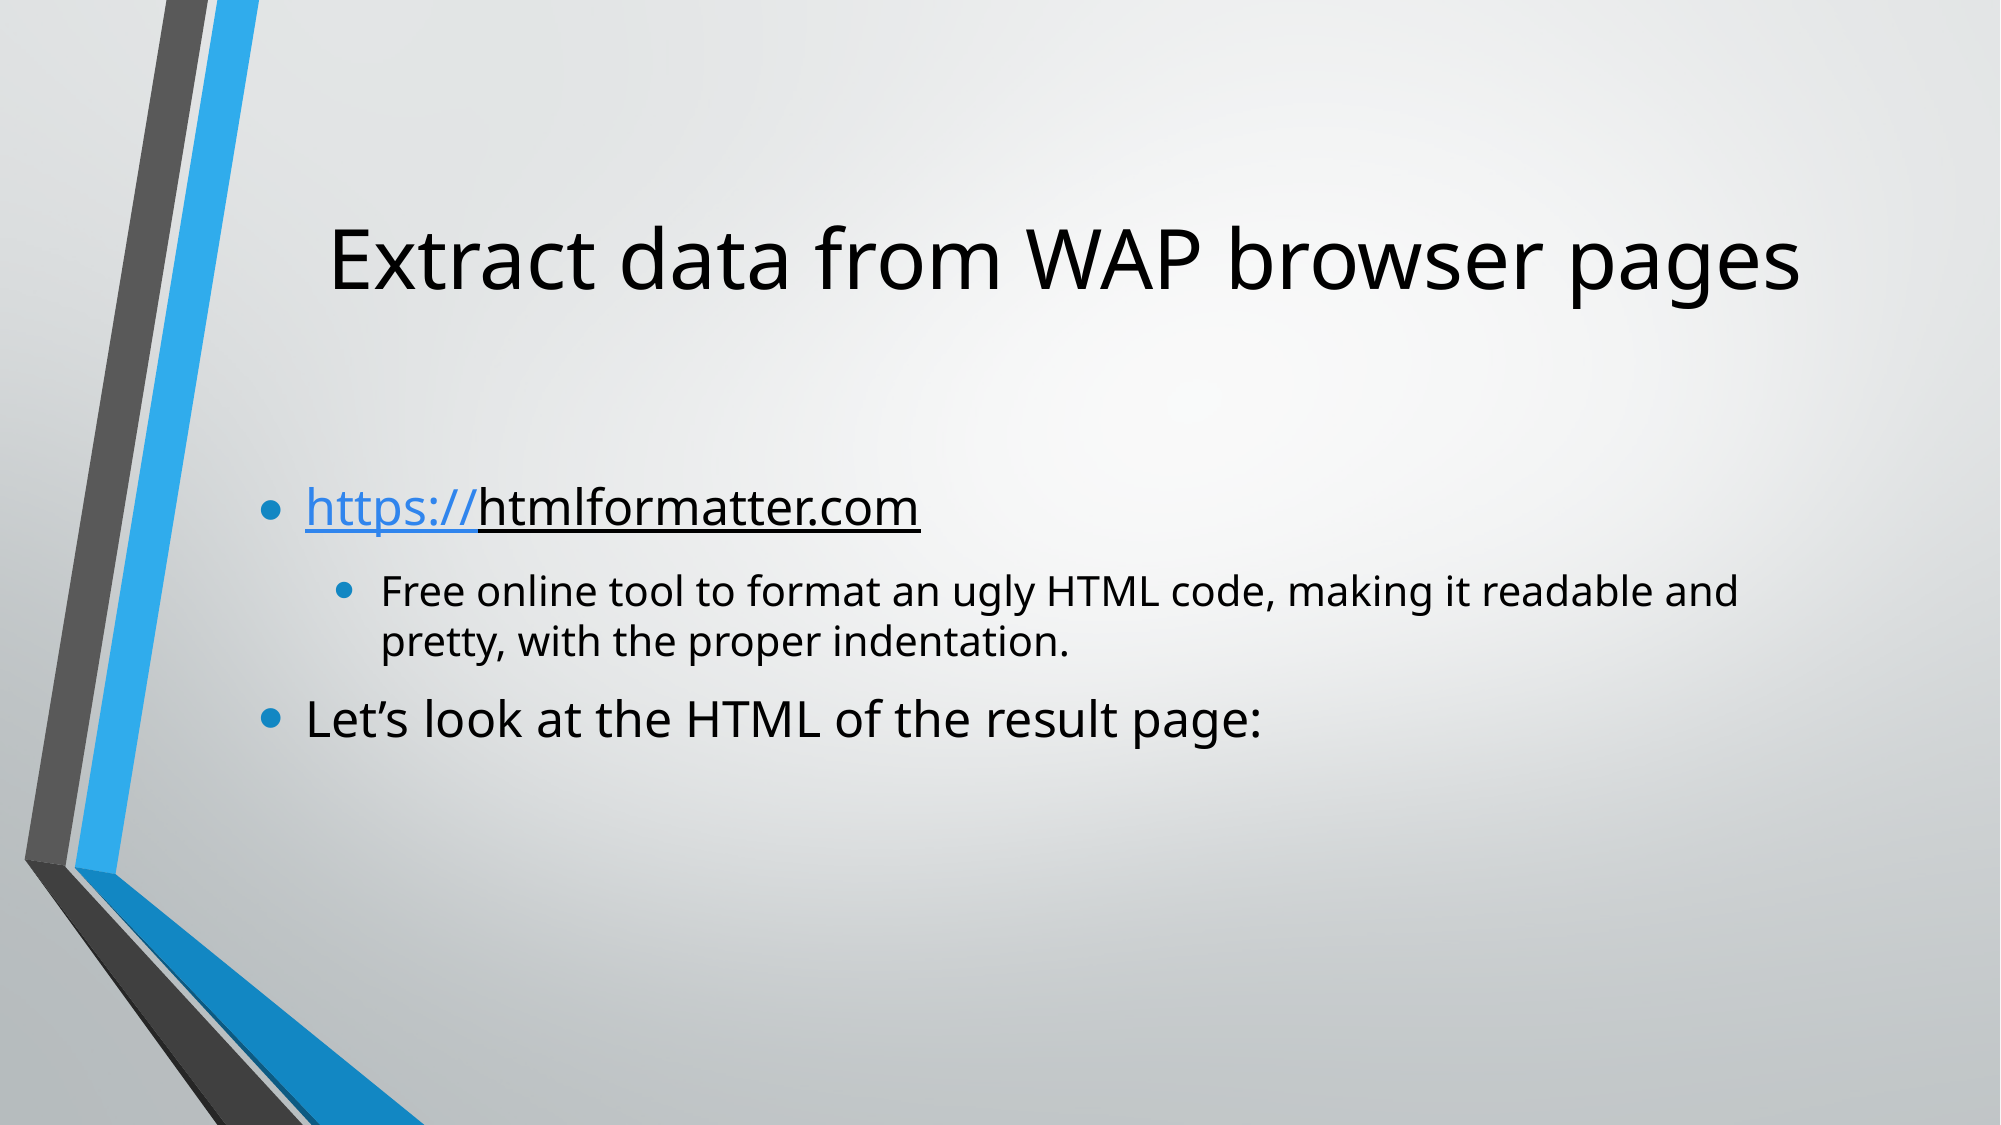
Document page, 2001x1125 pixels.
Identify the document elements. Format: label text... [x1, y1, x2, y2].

title Extract data from WAP browser pages [243, 112, 1887, 400]
list https://htmlformatter.com Free online tool to format an ugly HTML code, making it readable and pretty, with the proper indentation. Let’s look at the HTML of the result page: [243, 437, 1887, 950]
